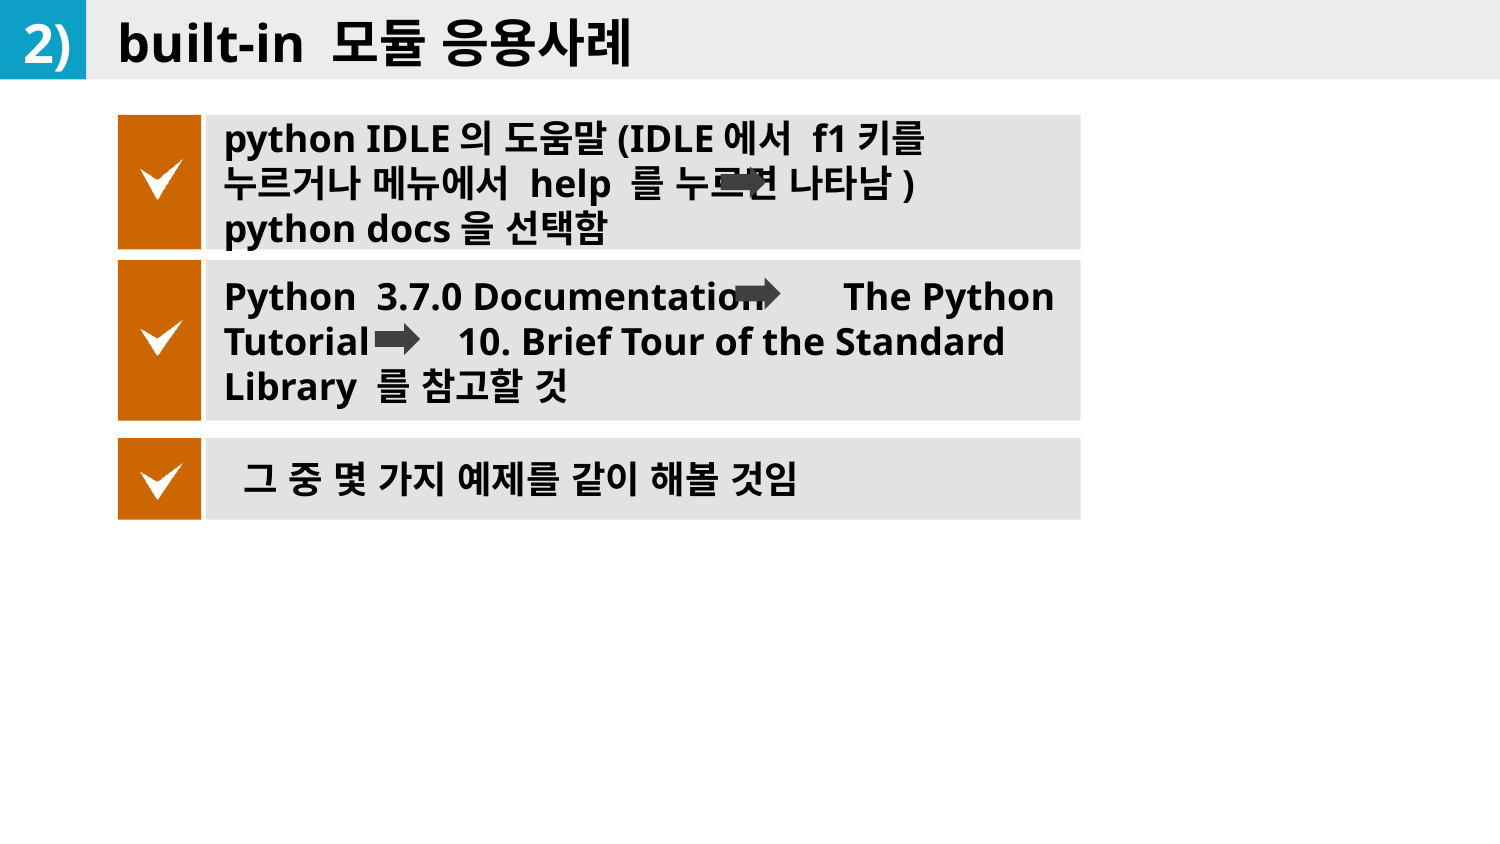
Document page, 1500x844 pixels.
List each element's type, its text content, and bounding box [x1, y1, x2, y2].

text_box 2) [0, 0, 98, 86]
text_box built-in 모듈 응용사례 [98, 0, 1436, 85]
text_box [117, 259, 1081, 421]
text_box 그 중 몇 가지 예제를 같이 해볼 것임 [205, 438, 1081, 520]
text_box [718, 164, 768, 199]
text_box python IDLE의 도움말(IDLE에서 f1키를 누르거나 메뉴에서 help 를 누르면 나타남) python docs을 선택함 [205, 114, 1081, 250]
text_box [117, 114, 202, 250]
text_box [117, 437, 202, 520]
